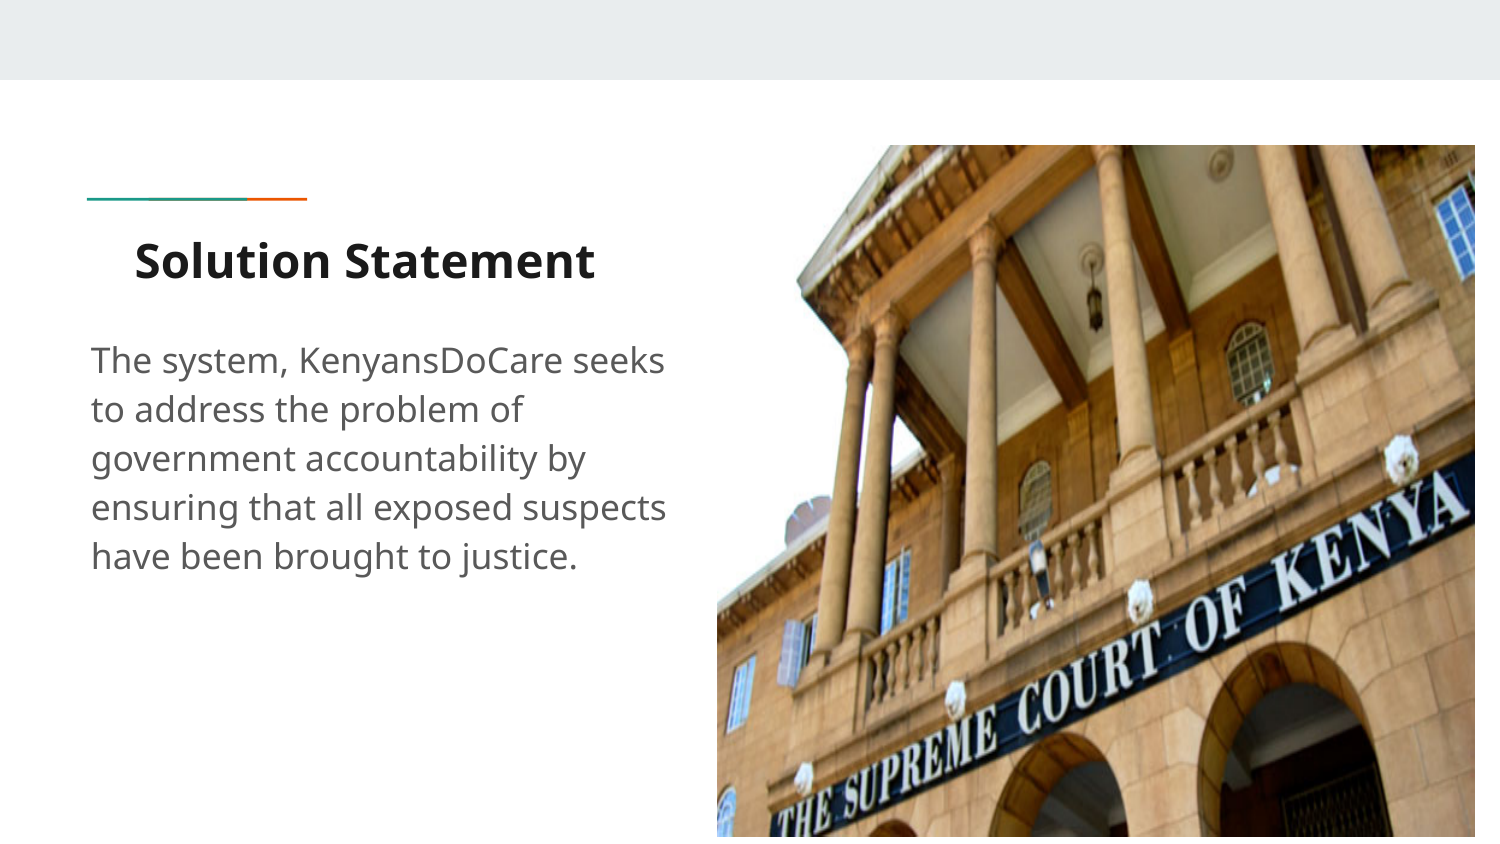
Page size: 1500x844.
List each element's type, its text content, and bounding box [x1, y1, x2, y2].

title Solution Statement [119, 216, 712, 305]
picture [717, 145, 1476, 838]
list The system, KenyansDoCare seeks to address the problem of government accountability by ensuring that all exposed suspects have been brought to justice. [75, 316, 693, 713]
